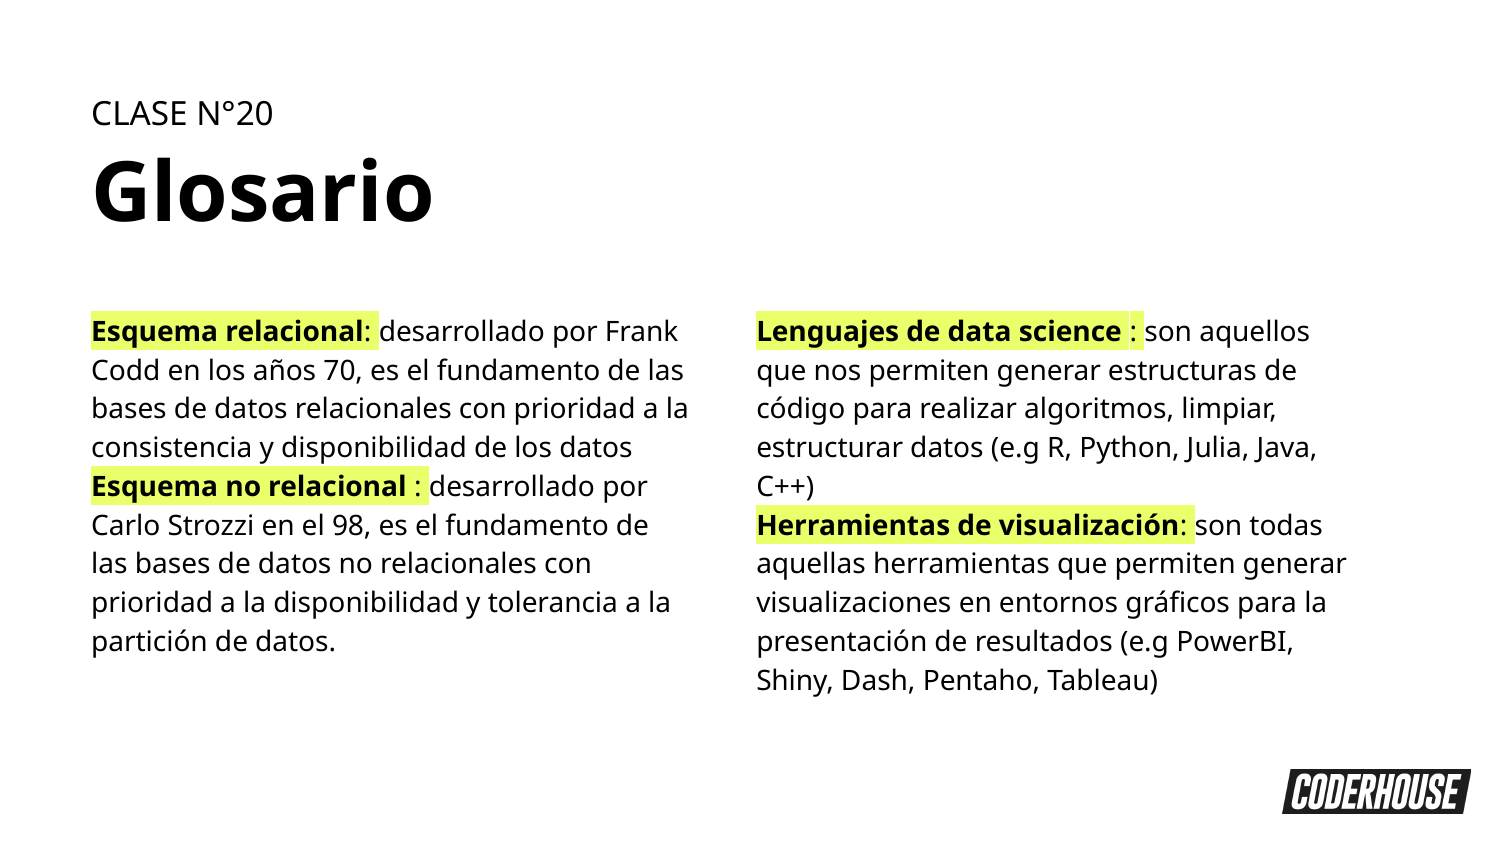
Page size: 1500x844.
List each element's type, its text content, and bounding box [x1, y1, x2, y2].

picture [1281, 769, 1471, 814]
text_box Glosario [76, 134, 1412, 255]
text_box Esquema relacional: desarrollado por Frank Codd en los años 70, es el fundamento de las bases de datos relacionales con prioridad a la consistencia y disponibilidad de los datos Esquema no relacional : desarrollado por Carlo Strozzi en el 98, es el fundamento de las bases de datos no relacionales con prioridad a la disponibilidad y tolerancia a la partición de datos. [76, 293, 706, 672]
text_box CLASE N°20 [76, 76, 481, 134]
text_box Lenguajes de data science : son aquellos que nos permiten generar estructuras de código para realizar algoritmos, limpiar, estructurar datos (e.g R, Python, Julia, Java, C++) Herramientas de visualización: son todas aquellas herramientas que permiten generar visualizaciones en entornos gráficos para la presentación de resultados (e.g PowerBI, Shiny, Dash, Pentaho, Tableau) [741, 293, 1371, 711]
